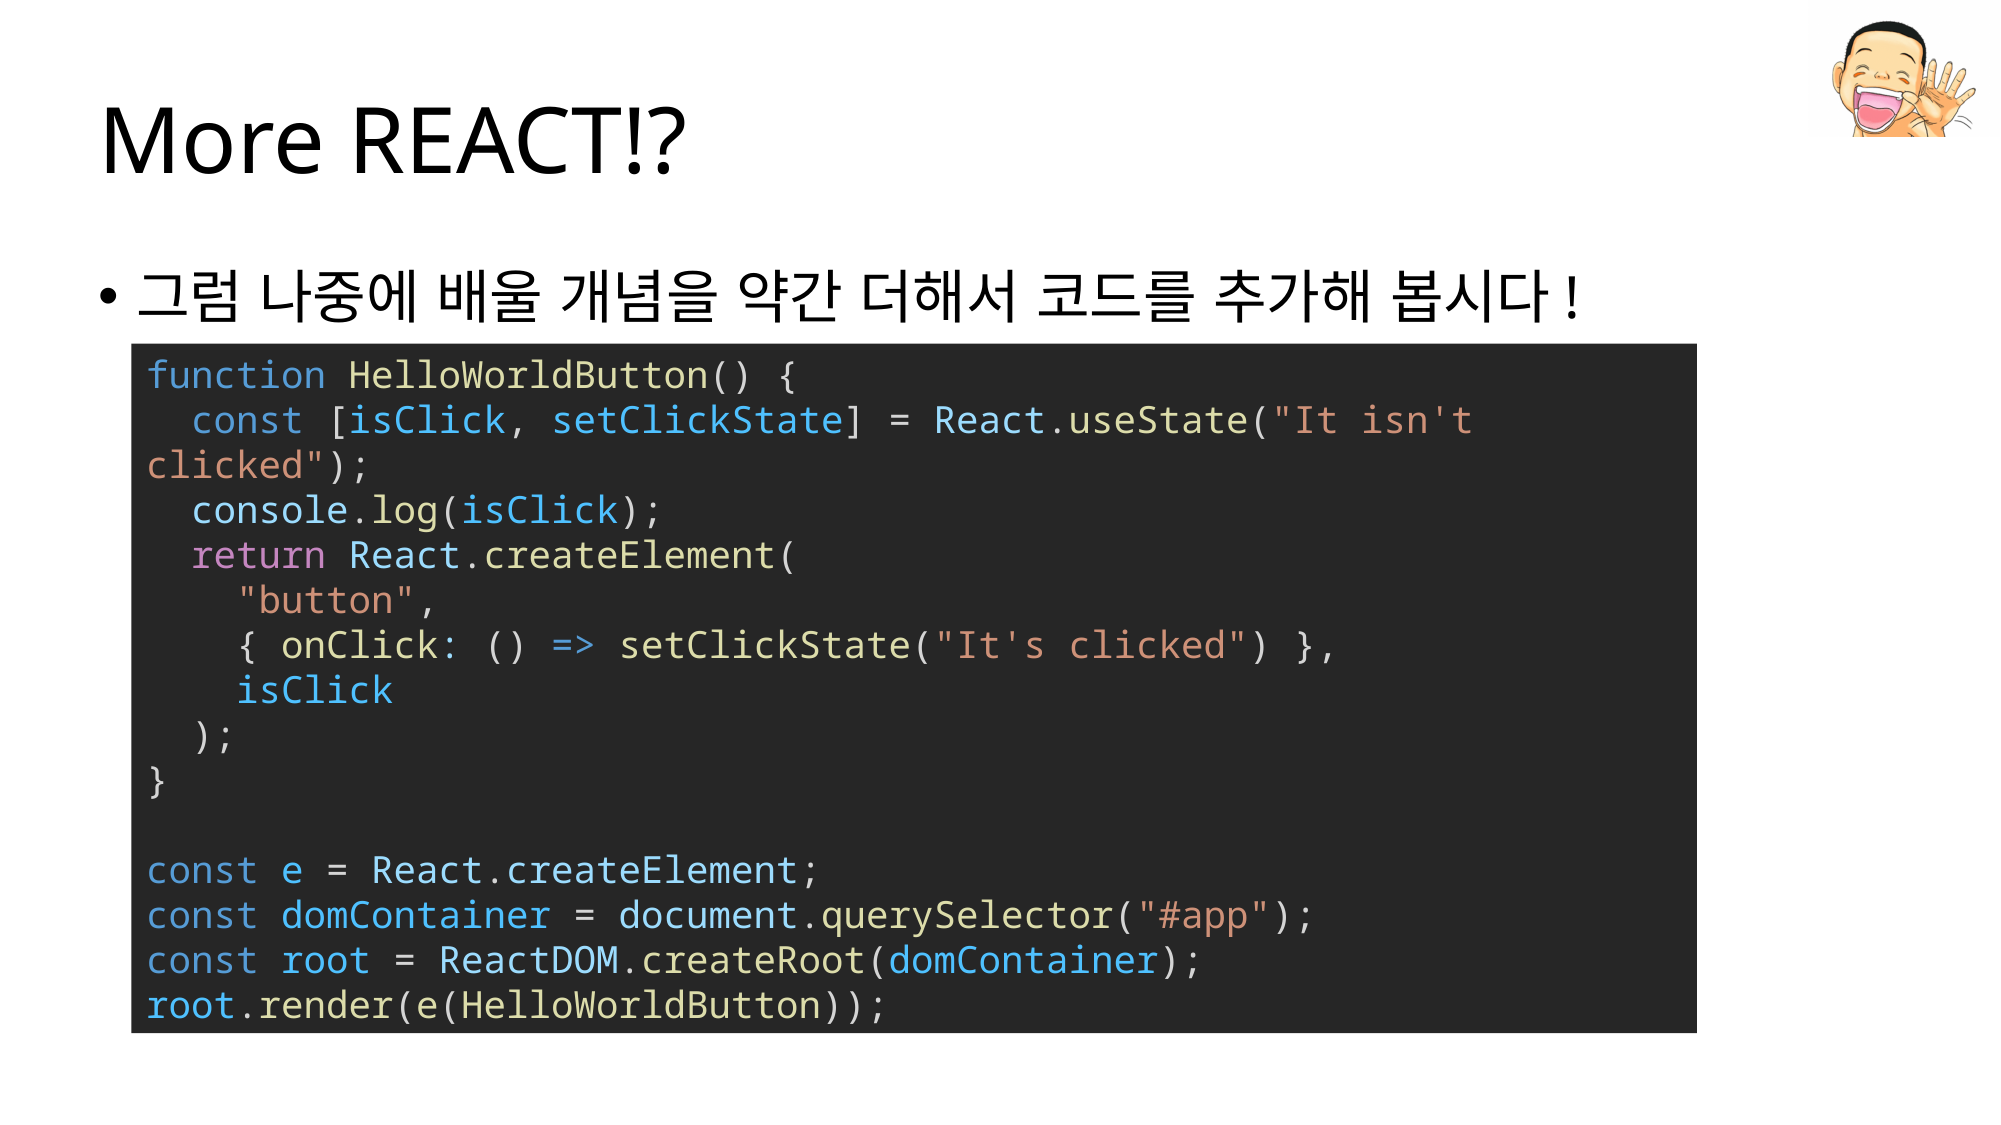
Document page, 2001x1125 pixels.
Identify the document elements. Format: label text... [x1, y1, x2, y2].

picture [1931, 0, 2000, 137]
list 그럼 나중에 배울 개념을 약간 더해서 코드를 추가해 봅시다! [83, 217, 1931, 1125]
title More REACT!? [83, 0, 1931, 217]
text_box function HelloWorldButton() { const [isClick, setClickState] = React.useState("It isn't clicked"); console.log(isClick); return React.createElement( "button", { onClick: () => setClickState("It's clicked") }, isClick ); } const e = React.createElement; const domContainer = document.querySelector("#app"); const root = ReactDOM.createRoot(domContainer); root.render(e(HelloWorldButton)); [131, 343, 1697, 1034]
